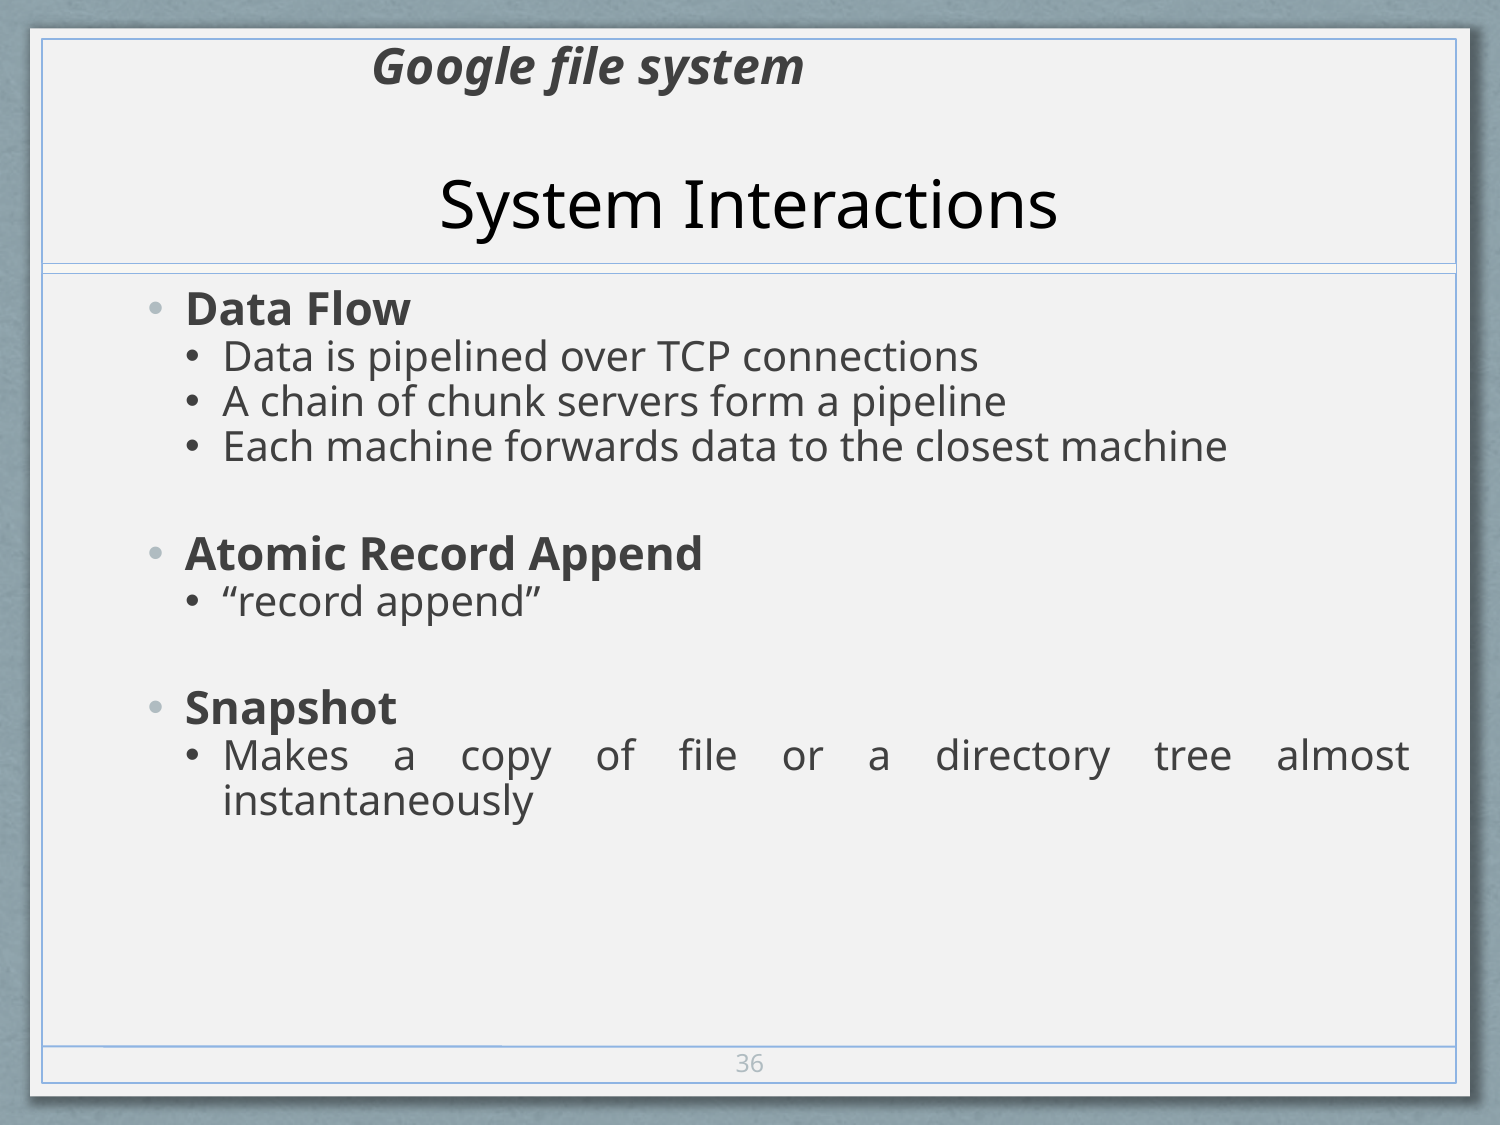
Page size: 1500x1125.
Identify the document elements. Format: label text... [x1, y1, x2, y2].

text_box Data Flow Data is pipelined over TCP connections A chain of chunk servers form a pipeline Each machine forwards data to the closest machine Atomic Record Append “record append” Snapshot Makes a copy of file or a directory tree almost instantaneously [75, 278, 1425, 1042]
text_box Google file system [356, 50, 1459, 140]
text_box 36 [687, 1042, 813, 1088]
picture [0, 0, 1500, 1125]
text_box System Interactions [75, 154, 1425, 250]
